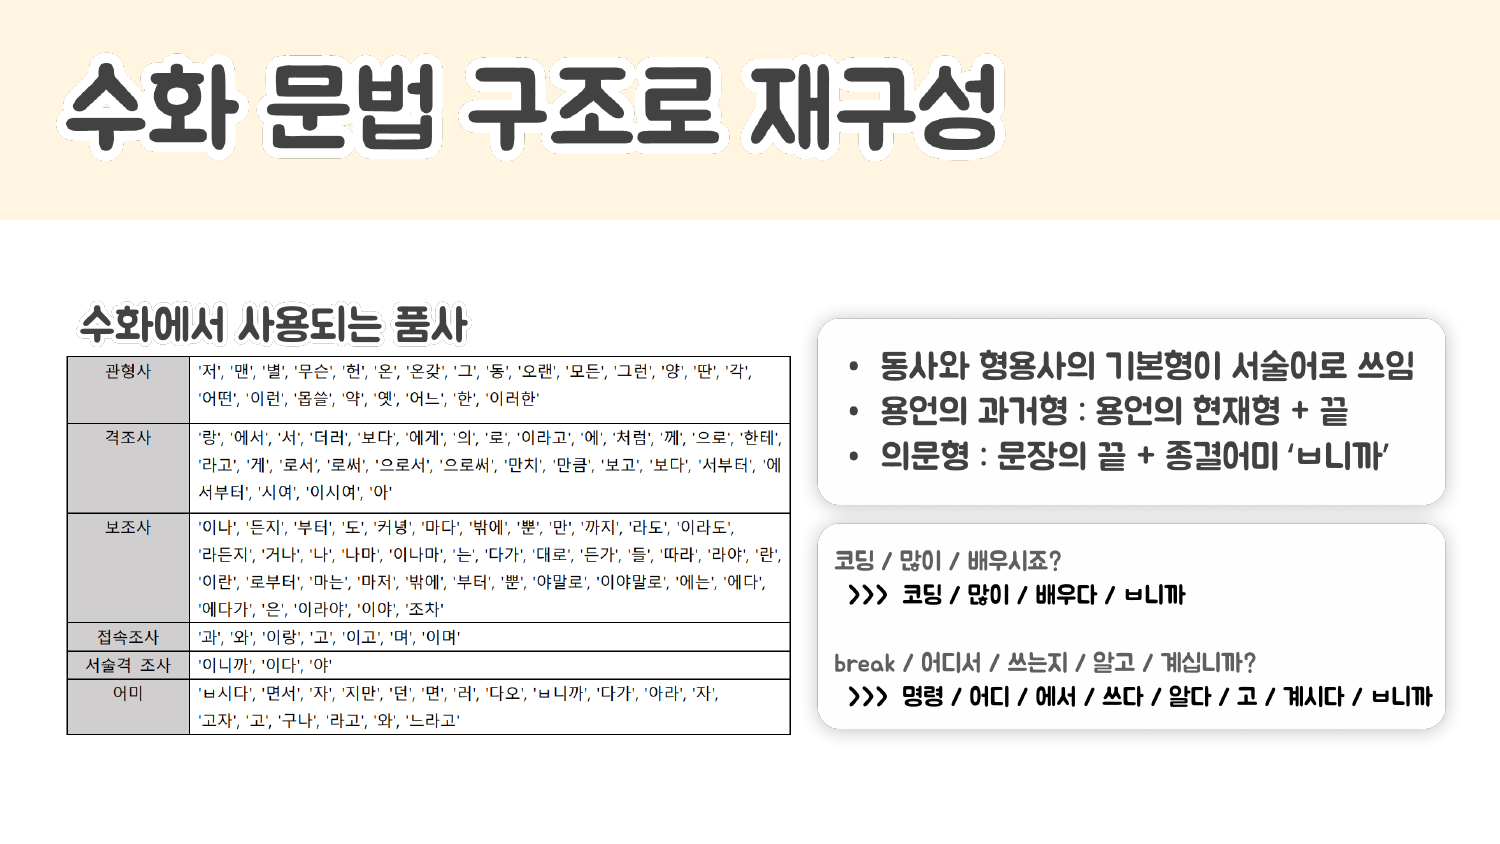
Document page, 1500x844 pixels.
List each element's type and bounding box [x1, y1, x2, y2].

picture [40, 284, 1468, 753]
picture [0, 0, 1500, 240]
